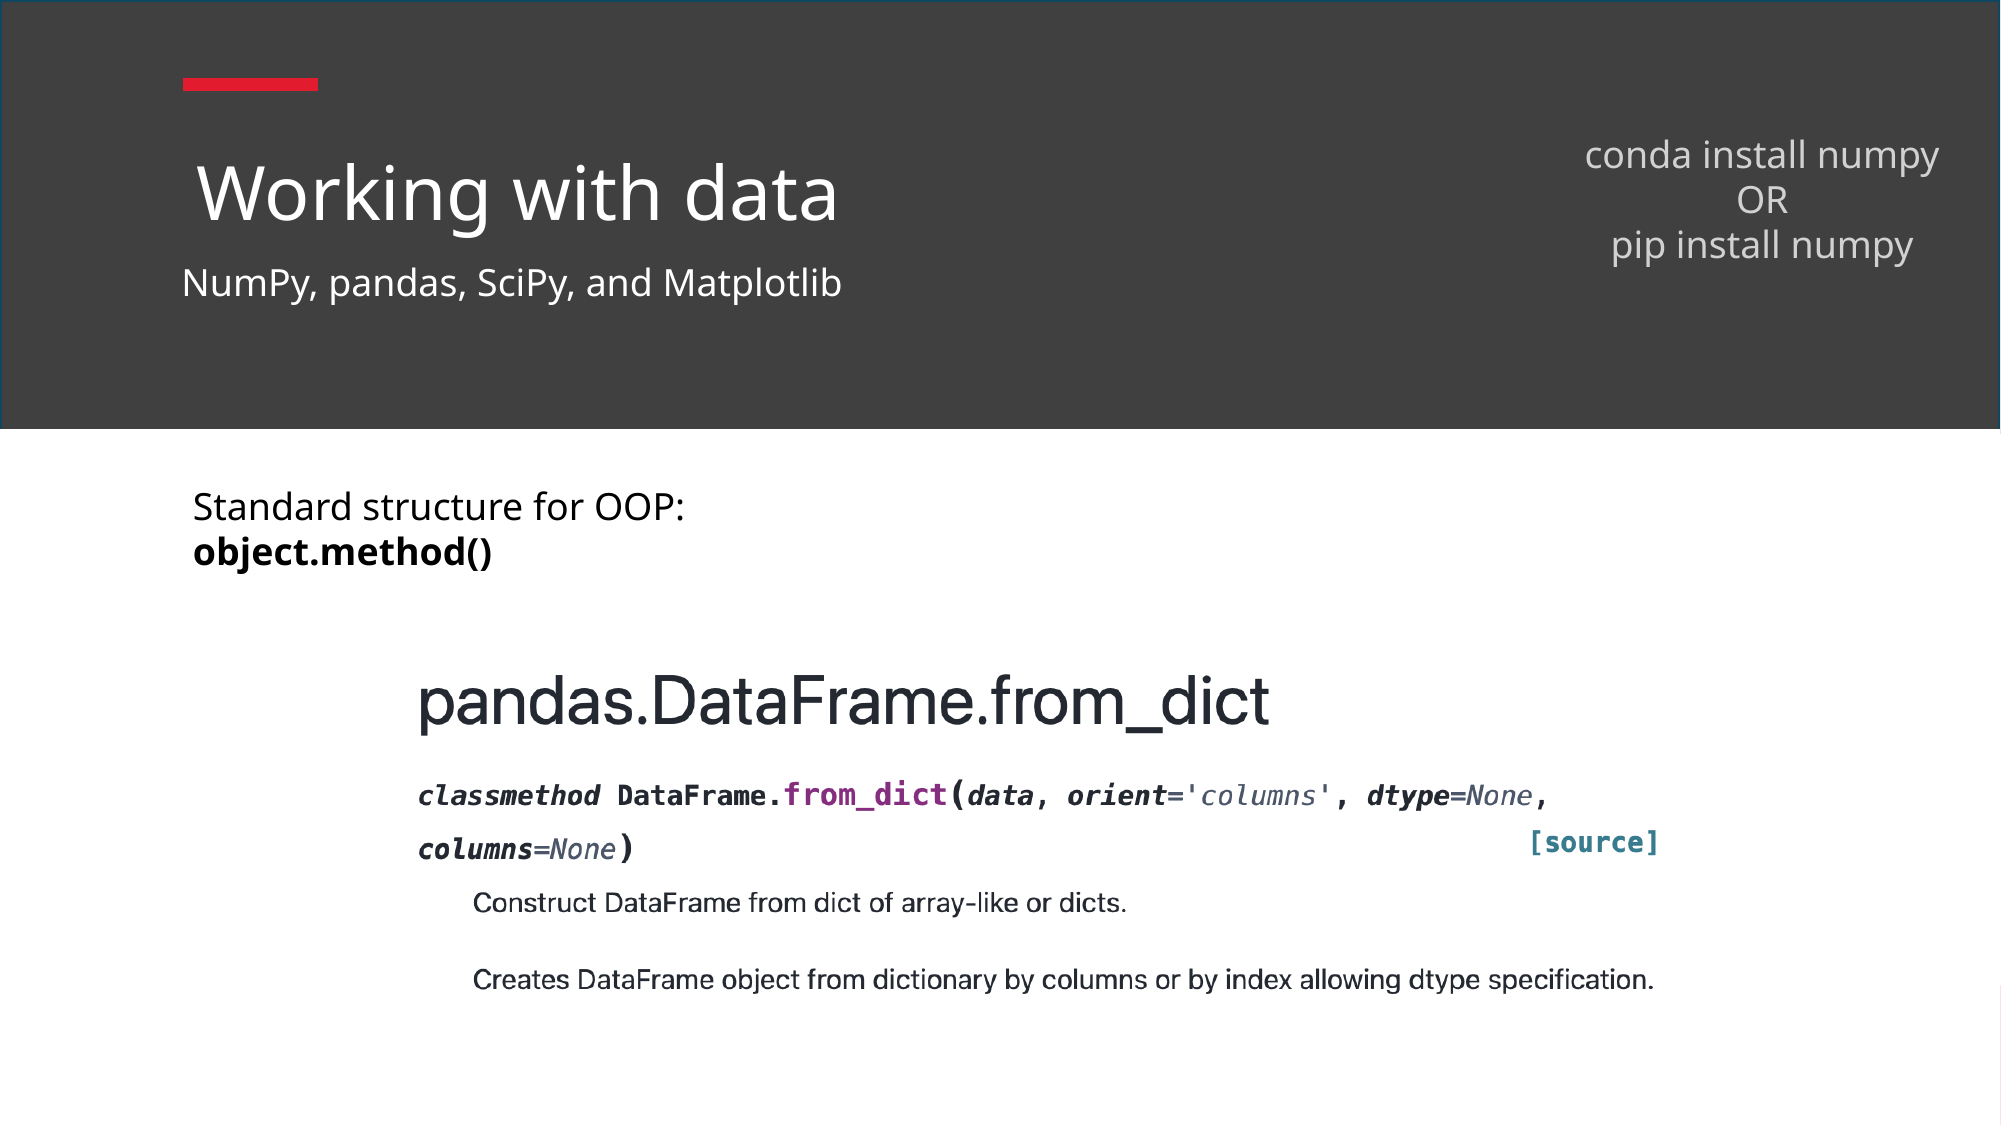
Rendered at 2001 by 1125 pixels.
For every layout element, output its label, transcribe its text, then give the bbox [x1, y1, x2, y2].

text_box Standard structure for OOP: object.method() [178, 476, 928, 581]
list NumPy, pandas, SciPy, and Matplotlib [181, 251, 1674, 388]
text_box conda install numpy OR pip install numpy [1569, 123, 1955, 274]
title Working with data [181, 148, 1569, 251]
picture [398, 651, 1675, 1014]
text_box [0, 429, 2000, 1125]
